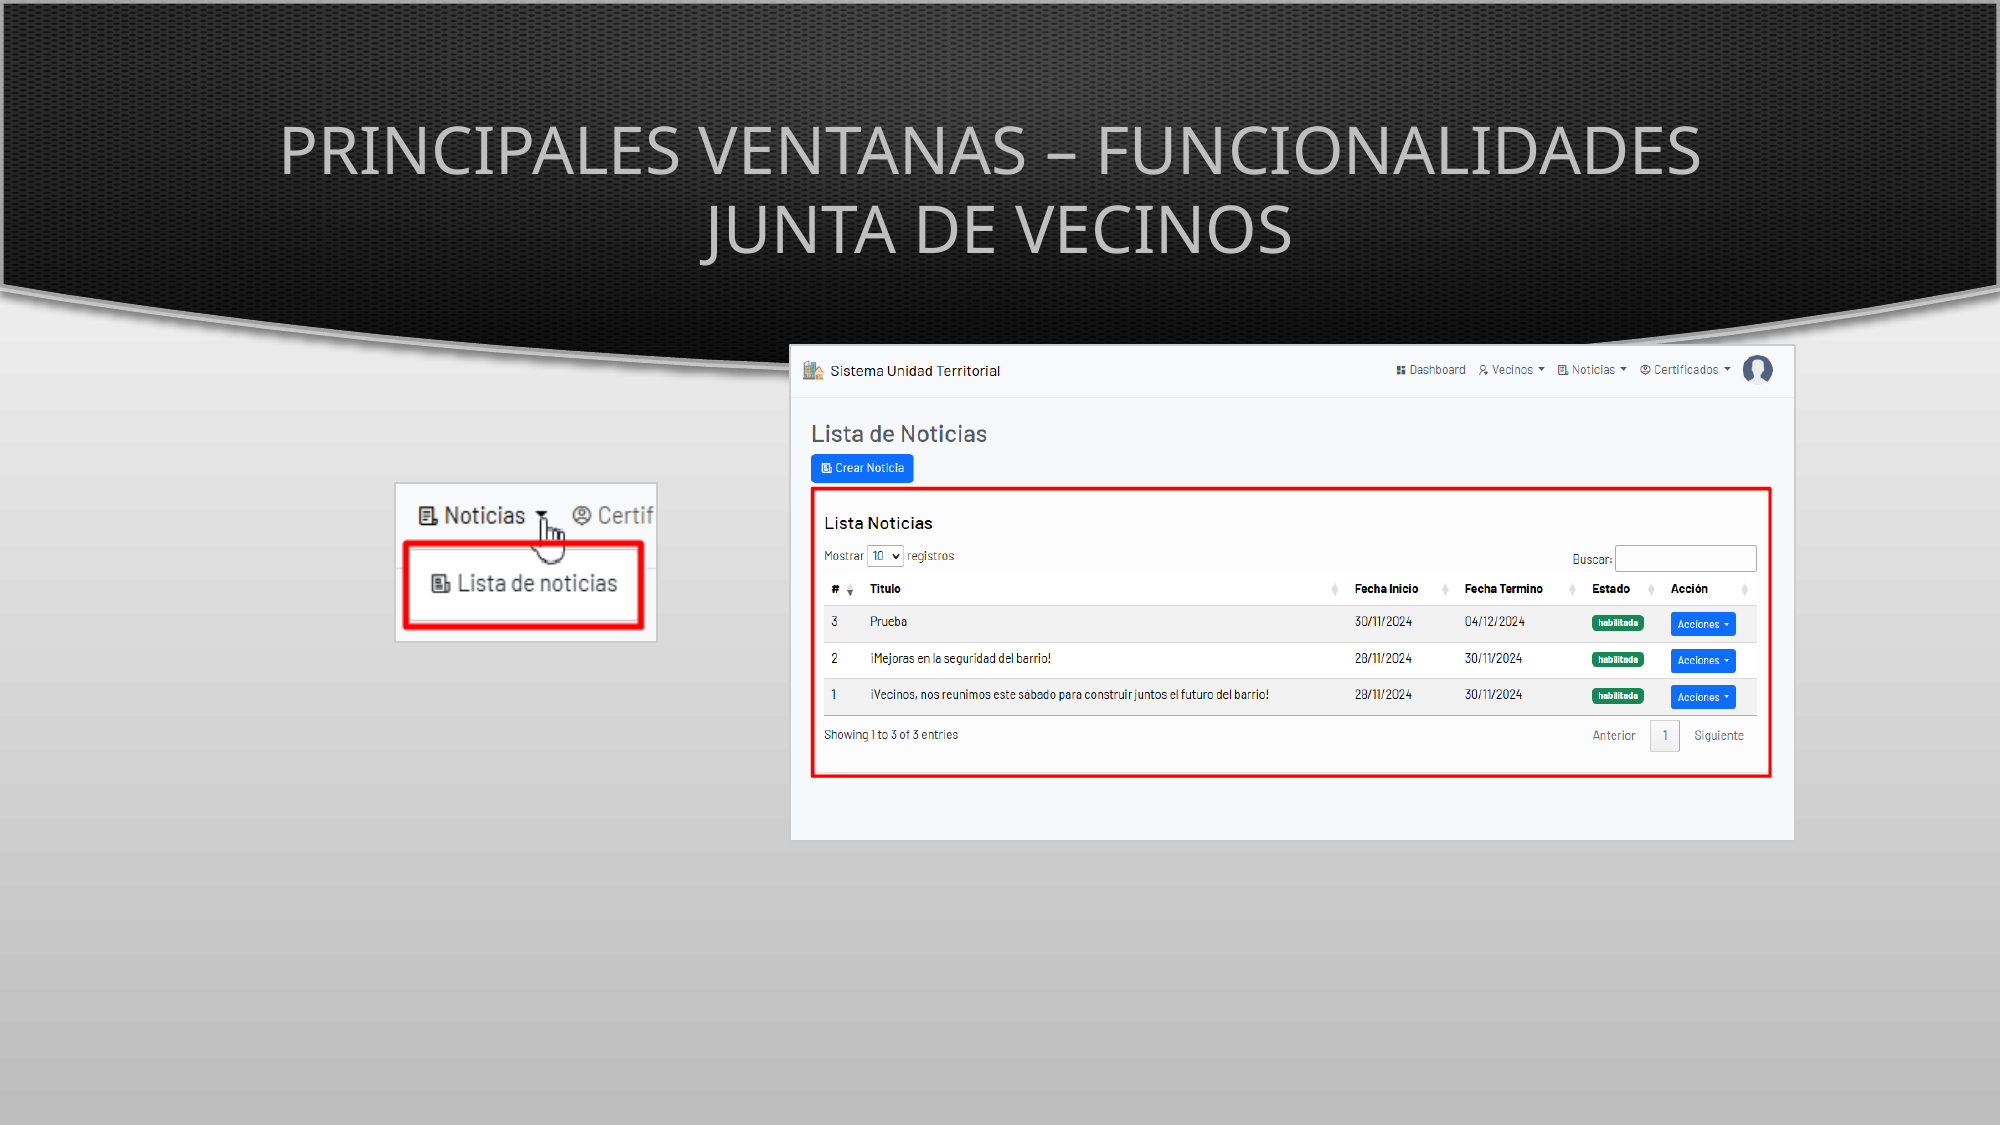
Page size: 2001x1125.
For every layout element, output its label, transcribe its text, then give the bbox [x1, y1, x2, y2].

text_box [0, 303, 2000, 1125]
title Principales ventanas – funcionalidades junta de vecinos [187, 99, 1813, 275]
picture [395, 483, 656, 642]
picture [790, 346, 1795, 841]
text_box [0, 0, 2000, 369]
